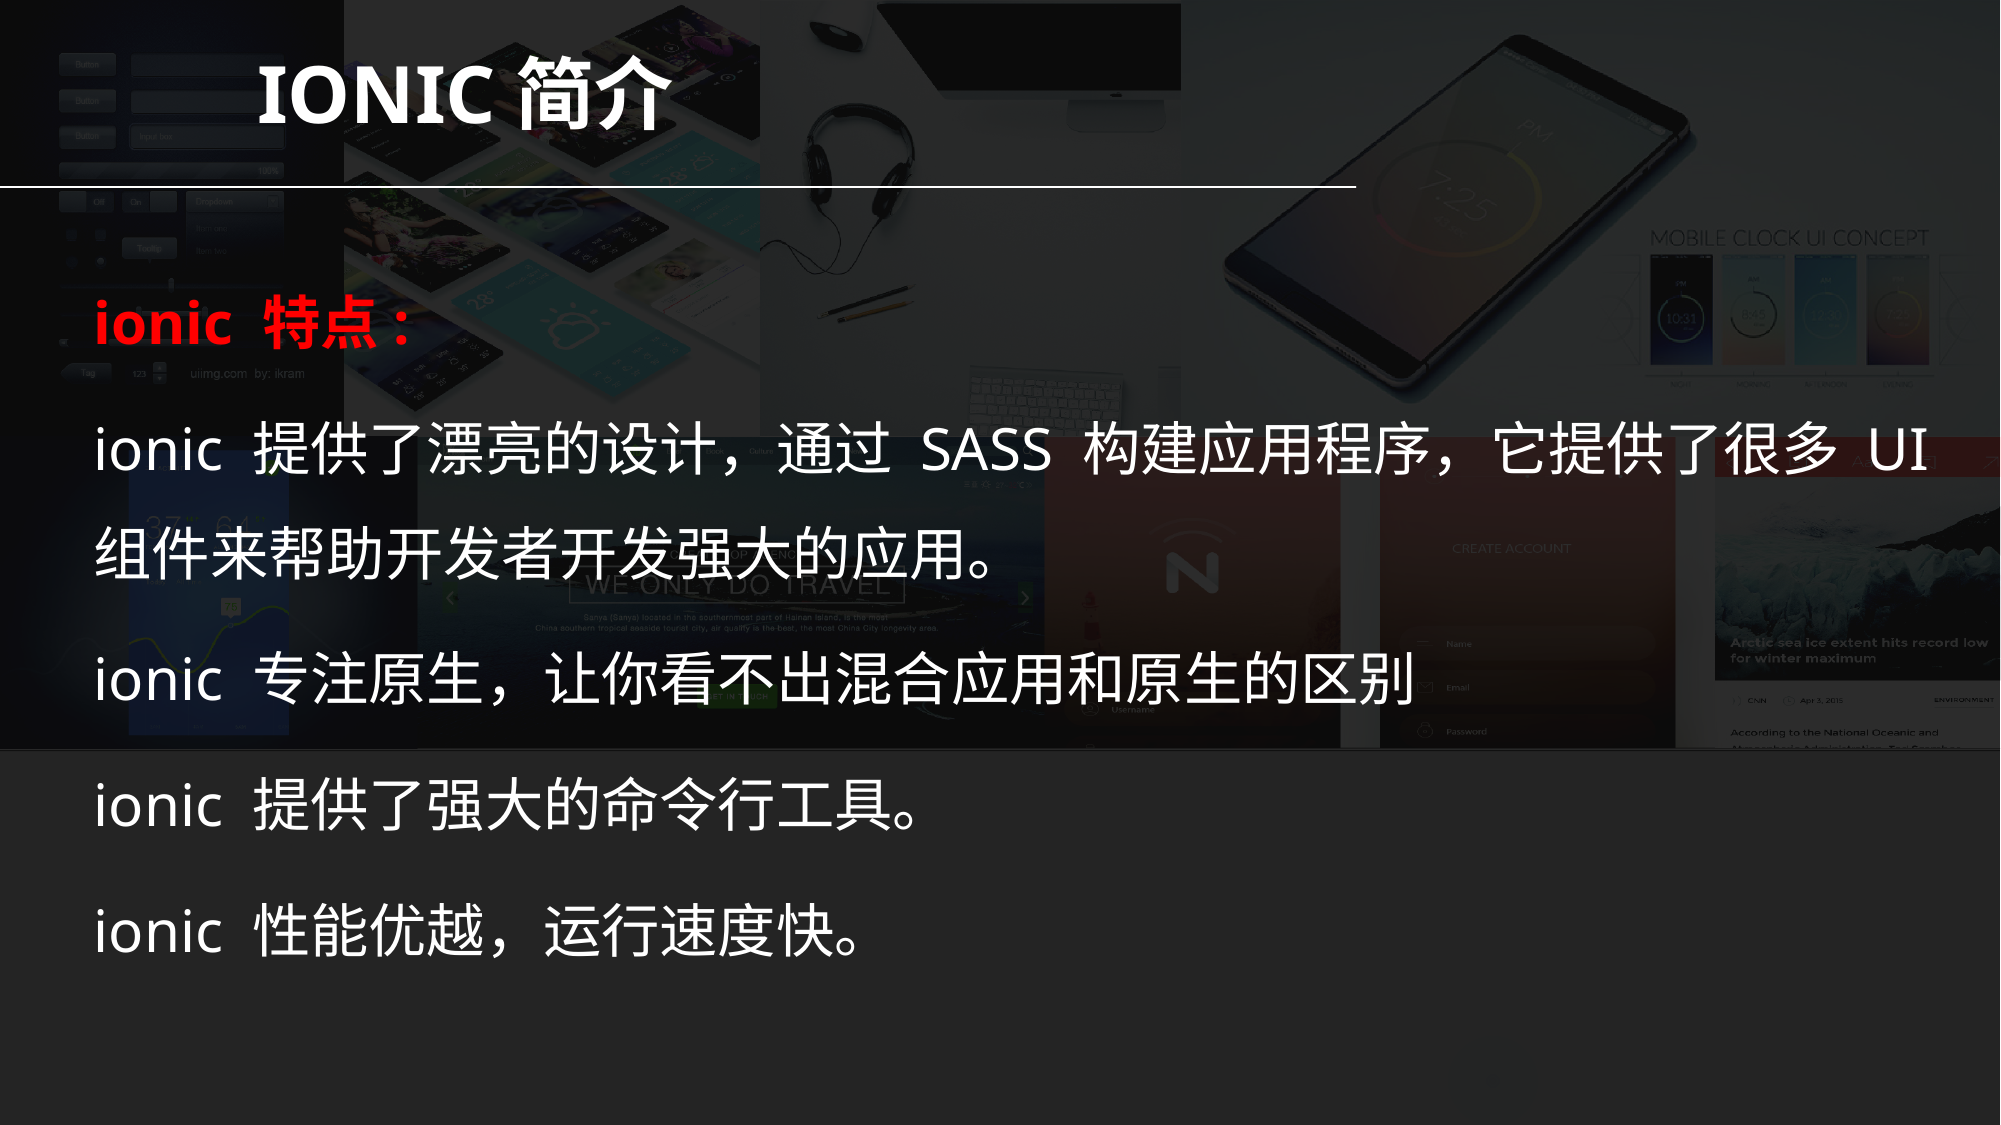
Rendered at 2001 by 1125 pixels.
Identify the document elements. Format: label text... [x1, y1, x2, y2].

list IONIC简介 [242, 36, 1350, 187]
list ionic 特点: ionic 提供了漂亮的设计，通过 SASS 构建应用程序，它提供了很多 UI 组件来帮助开发者开发强大的应用。 ionic 专注原生，让你看不出混合应用和原生的区别 ionic 提供了强大的命令行工具。 ionic 性能优越，运行速度快。 [78, 243, 1981, 1000]
